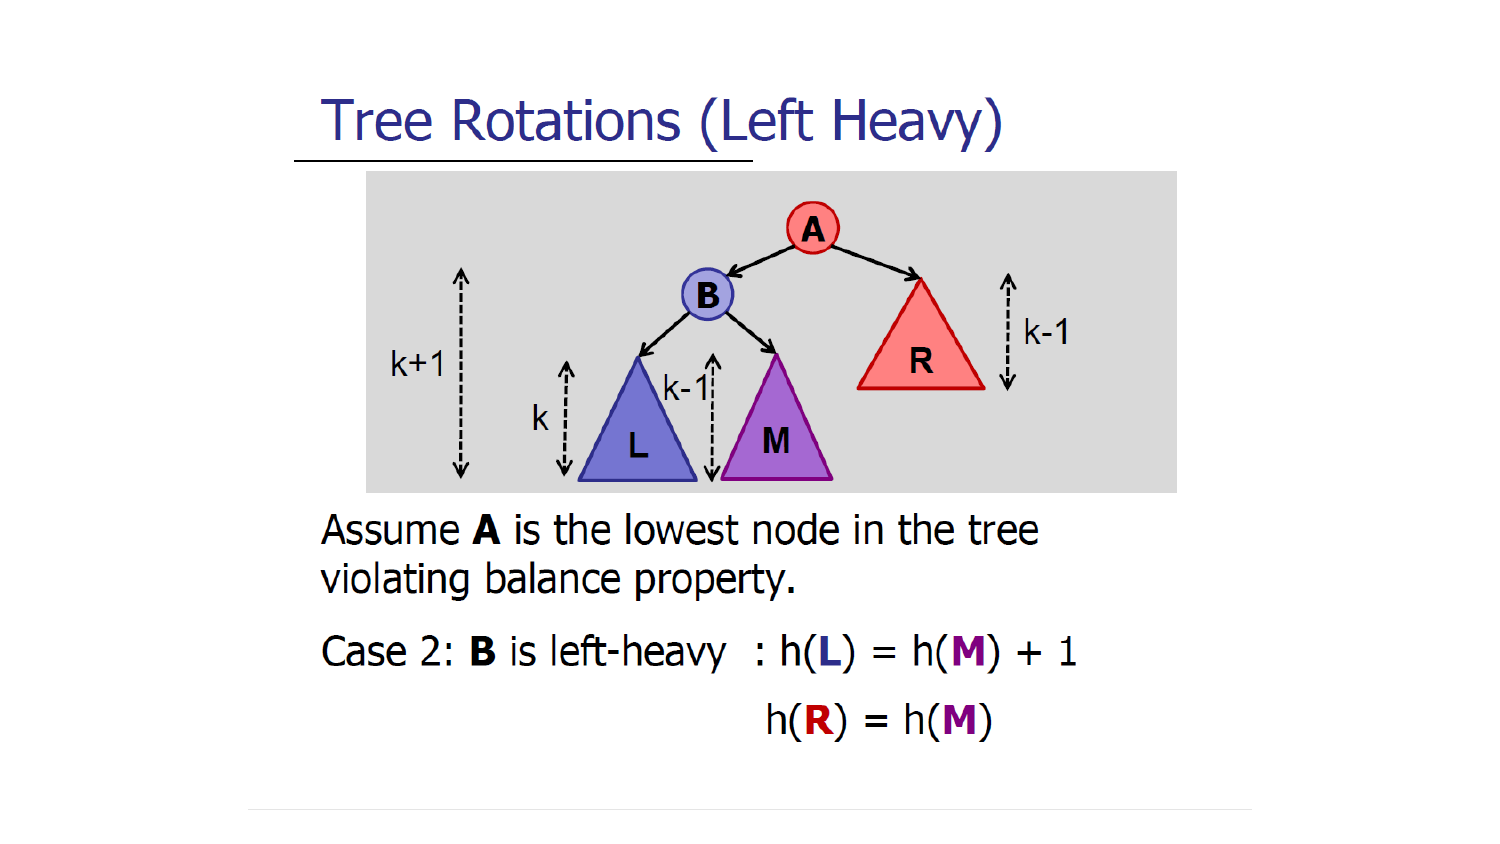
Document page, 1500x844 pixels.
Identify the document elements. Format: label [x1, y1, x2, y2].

picture [248, 34, 1252, 810]
